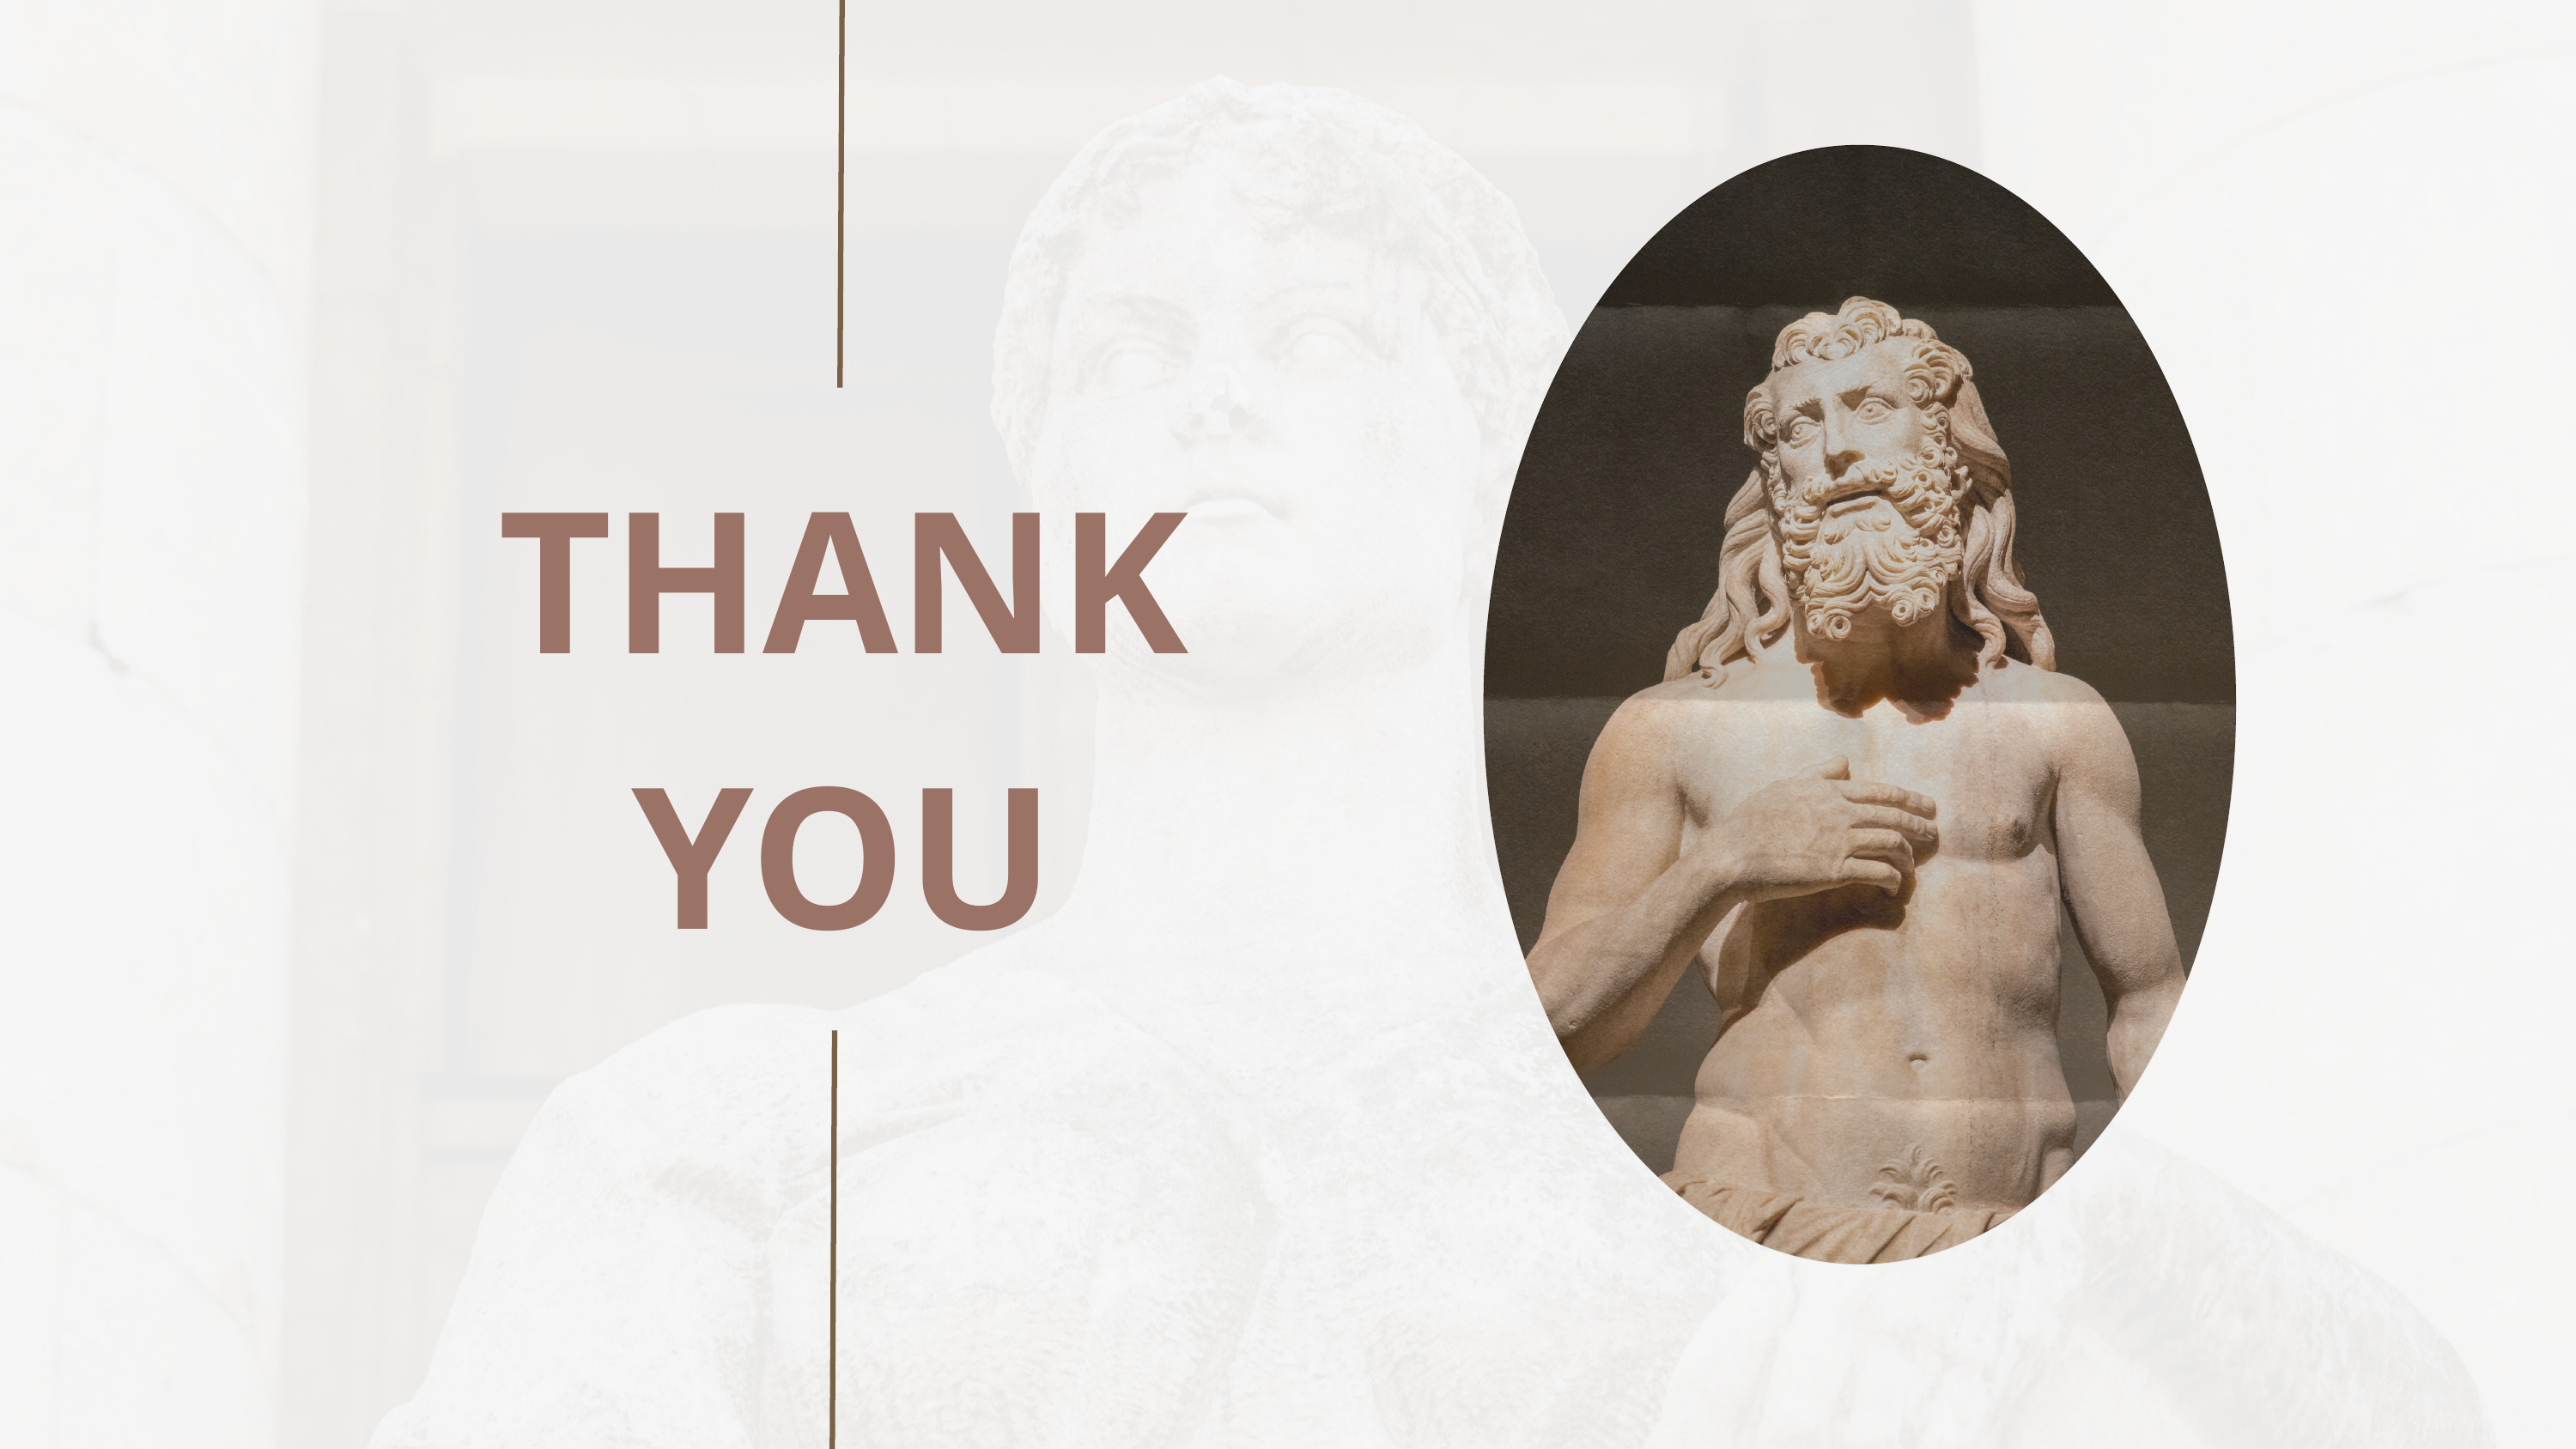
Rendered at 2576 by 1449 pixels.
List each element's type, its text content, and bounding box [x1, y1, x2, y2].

text_box THANK YOU [274, 417, 1413, 969]
text_box [0, 0, 2576, 1449]
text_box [1482, 144, 2238, 1264]
